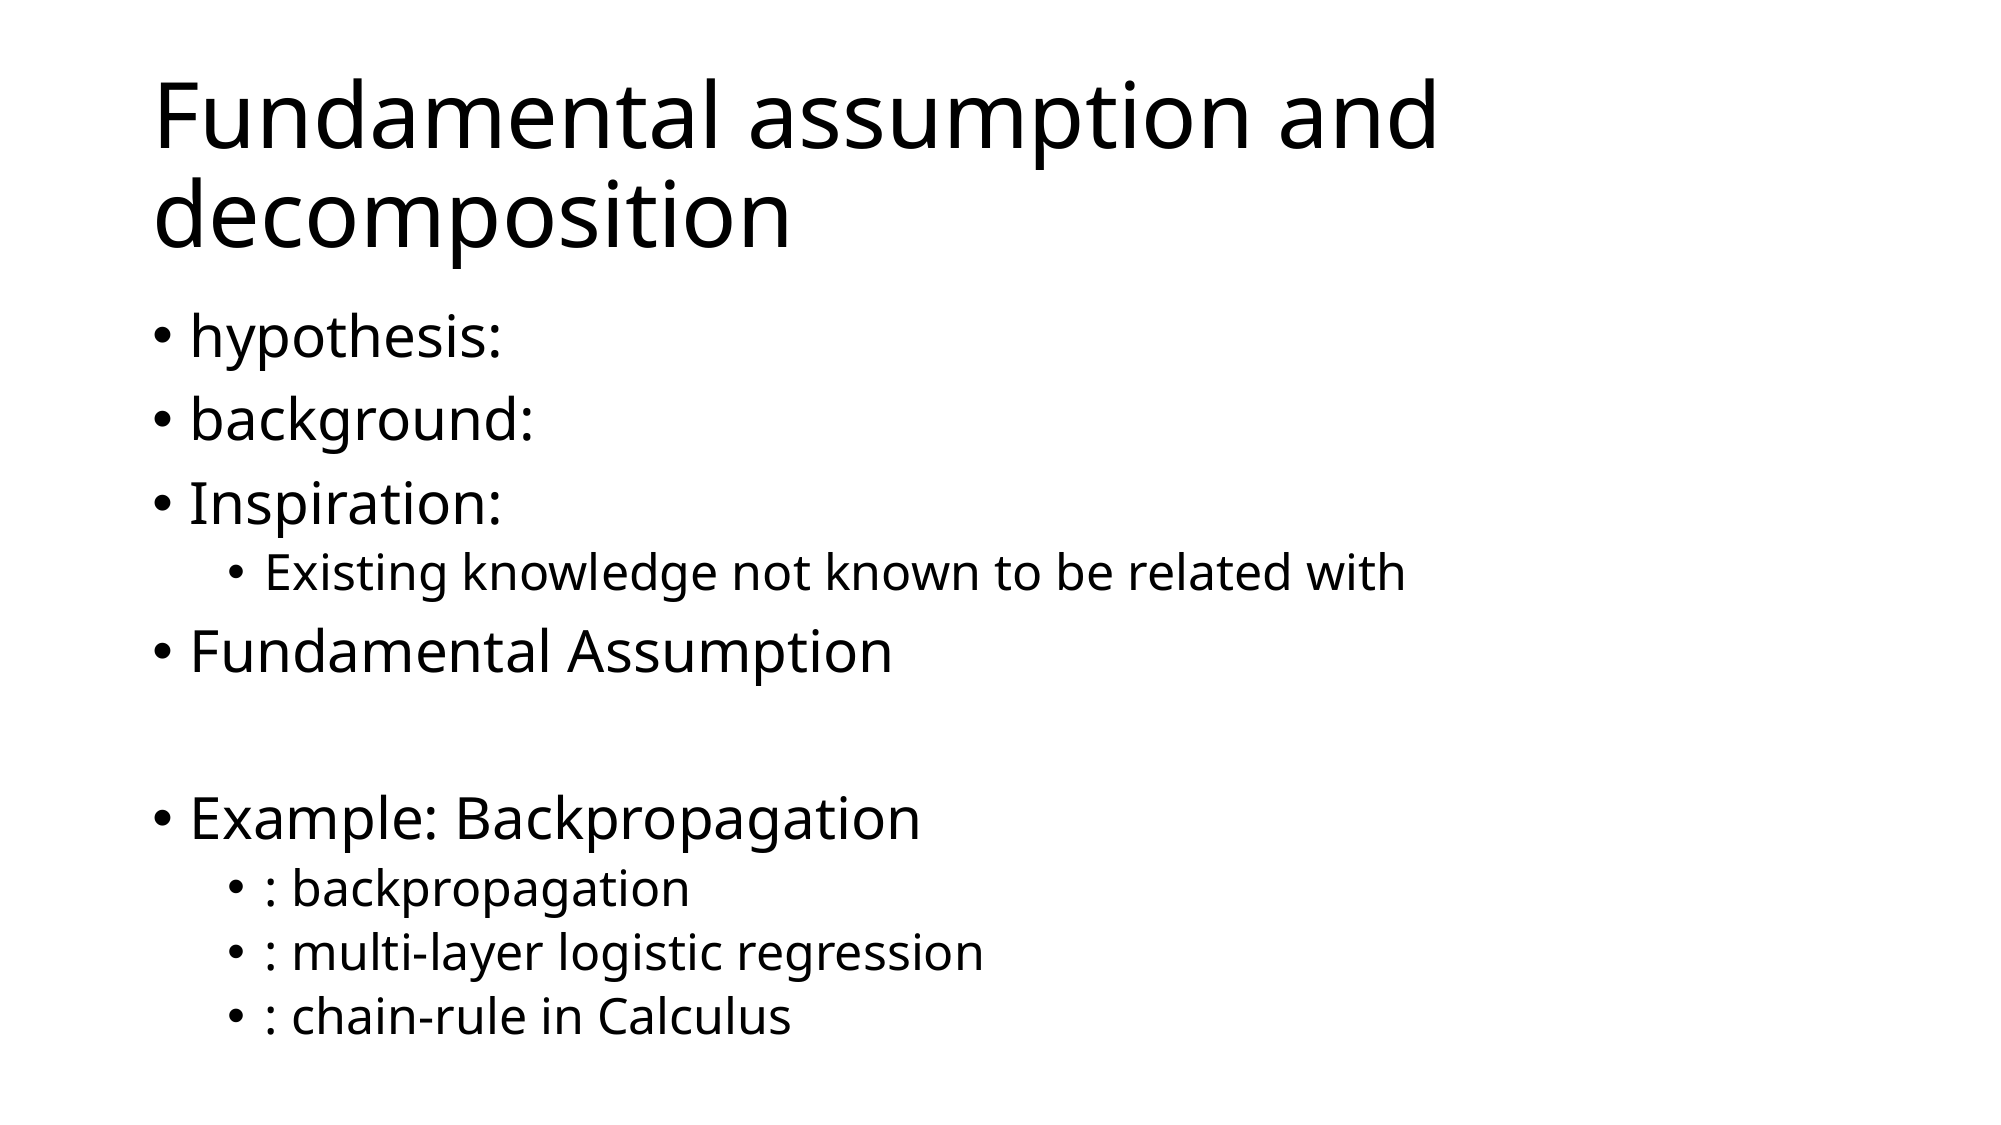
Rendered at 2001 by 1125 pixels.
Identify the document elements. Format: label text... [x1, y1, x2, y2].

title Fundamental assumption and decomposition [137, 59, 1863, 278]
